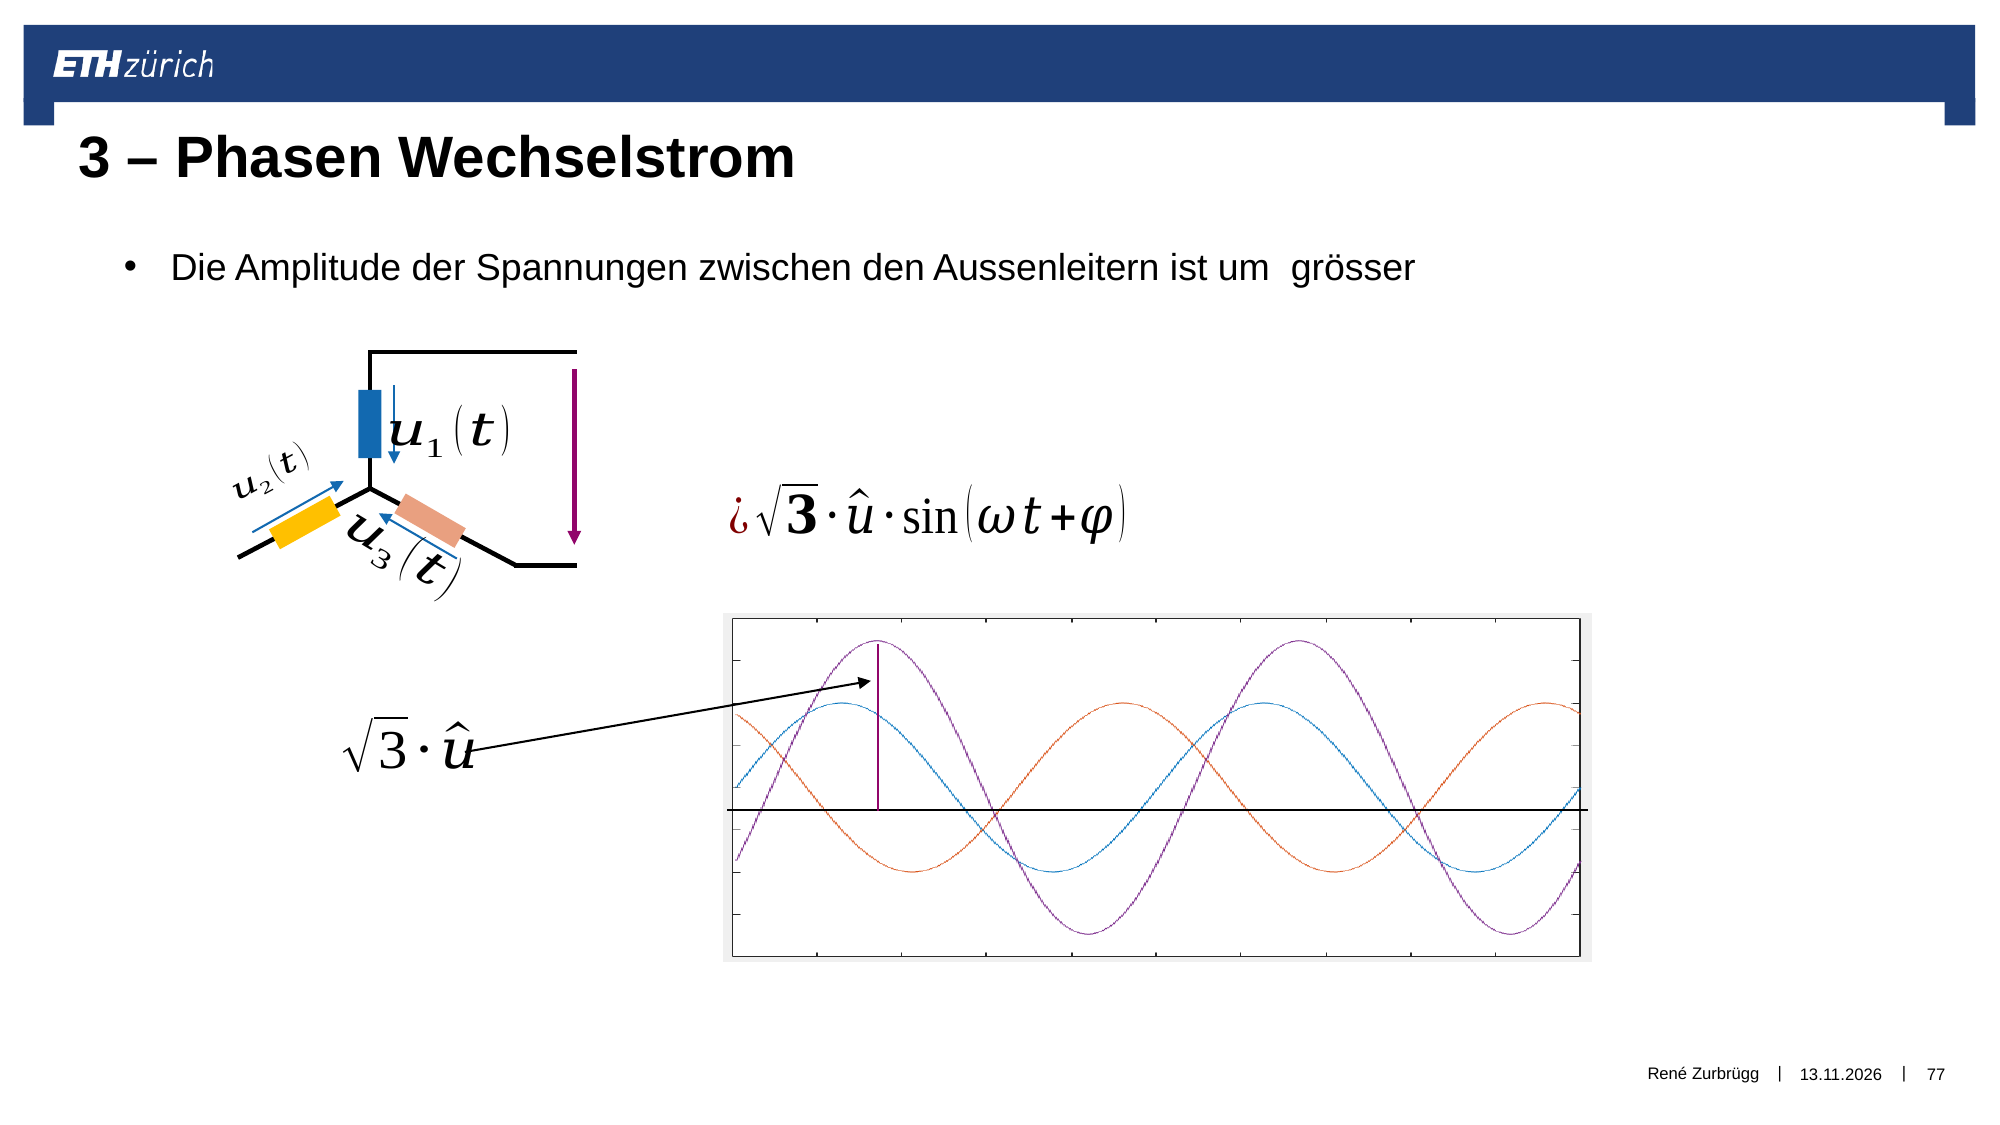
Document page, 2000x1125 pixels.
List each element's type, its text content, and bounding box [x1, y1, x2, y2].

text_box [378, 512, 457, 559]
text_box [375, 488, 514, 565]
footer René Zurbrügg [999, 1034, 1760, 1111]
slide_number 77 [1906, 1034, 1966, 1112]
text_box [239, 488, 371, 557]
title 3 – Phasen Wechselstrom [54, 101, 1948, 269]
picture [722, 612, 1593, 962]
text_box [358, 351, 382, 489]
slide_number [1790, 1034, 1892, 1112]
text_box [252, 480, 344, 532]
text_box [465, 680, 872, 752]
